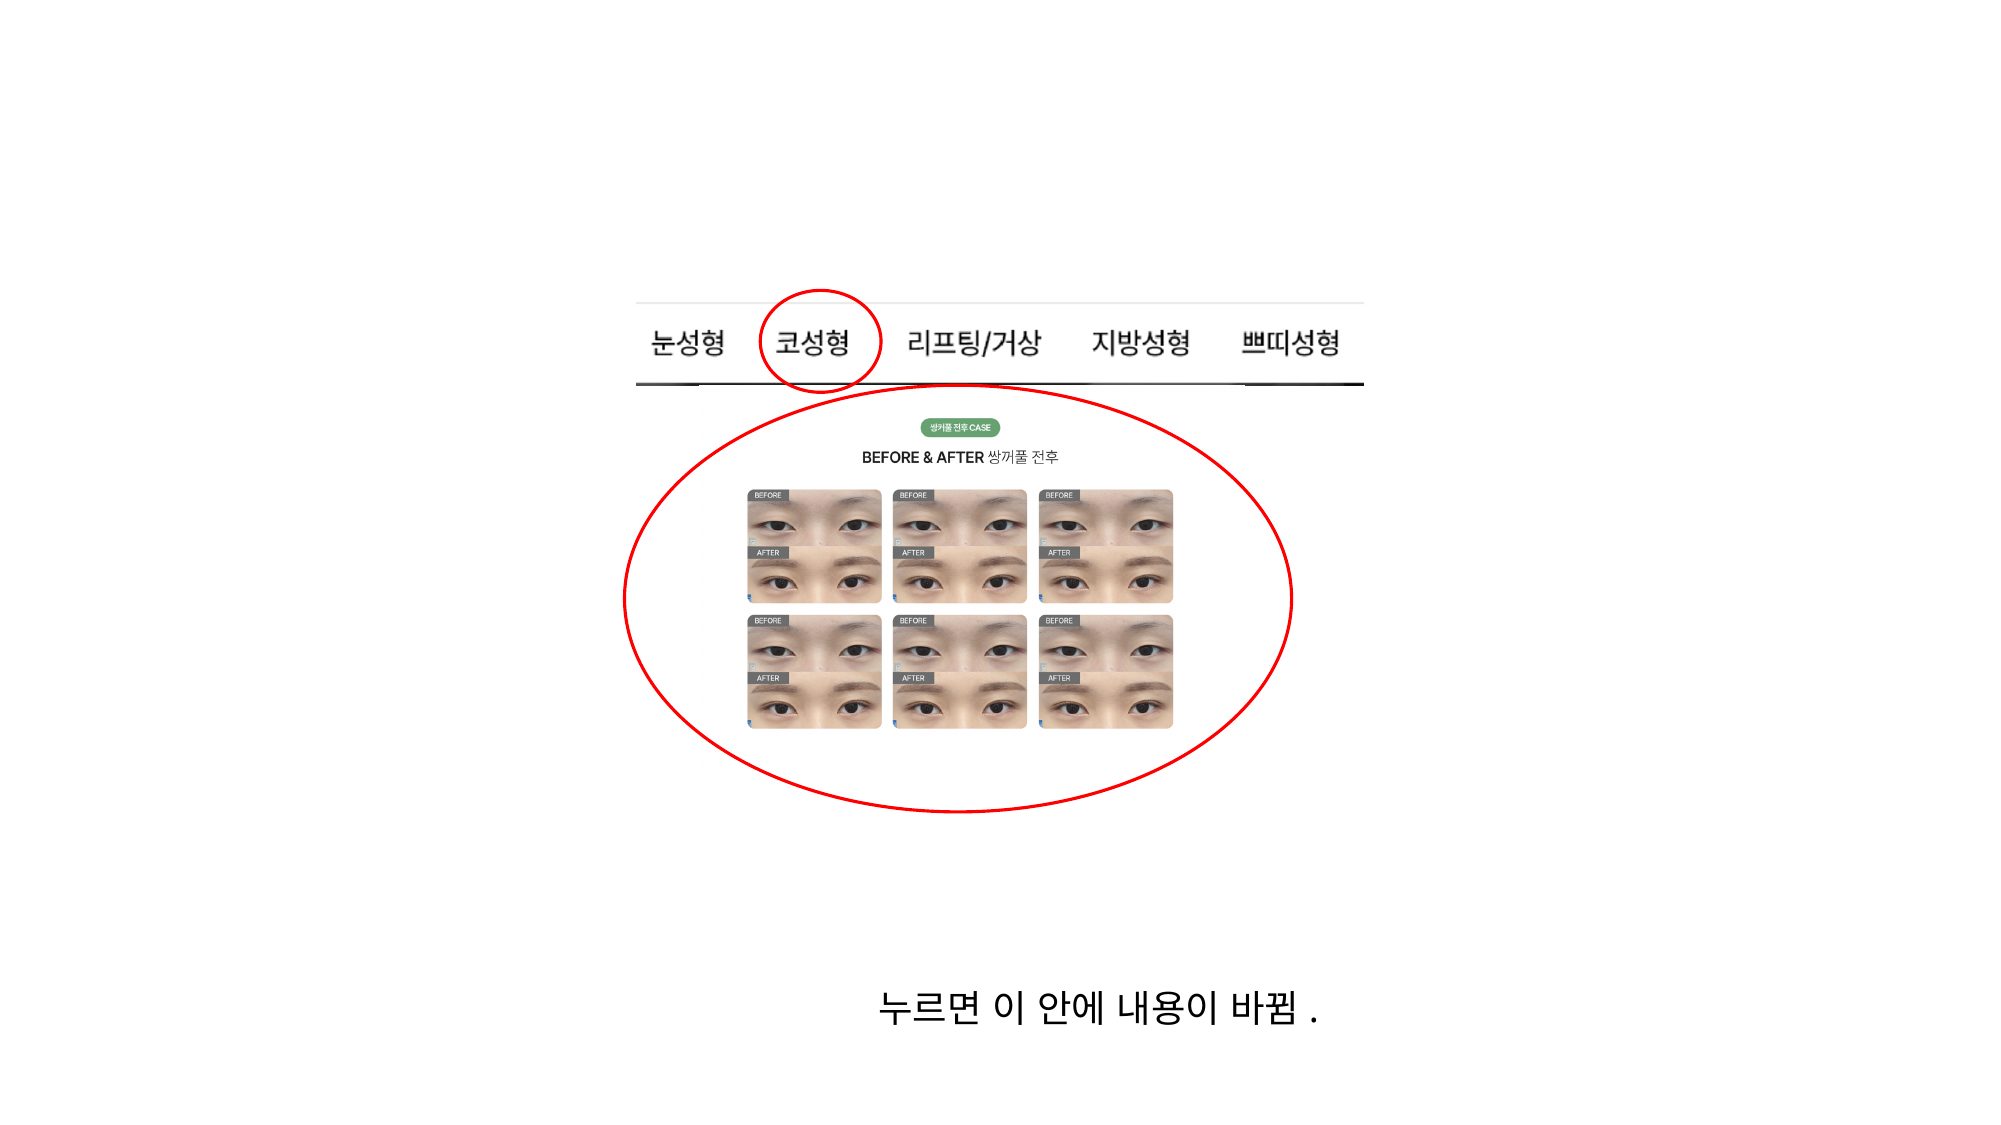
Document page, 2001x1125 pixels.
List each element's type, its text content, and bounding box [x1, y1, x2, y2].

text_box [1245, 487, 1294, 710]
text_box [751, 768, 1165, 814]
picture [635, 289, 1364, 768]
text_box 누르면 이 안에 내용이 바뀜. [863, 977, 1864, 1038]
text_box [622, 462, 698, 735]
